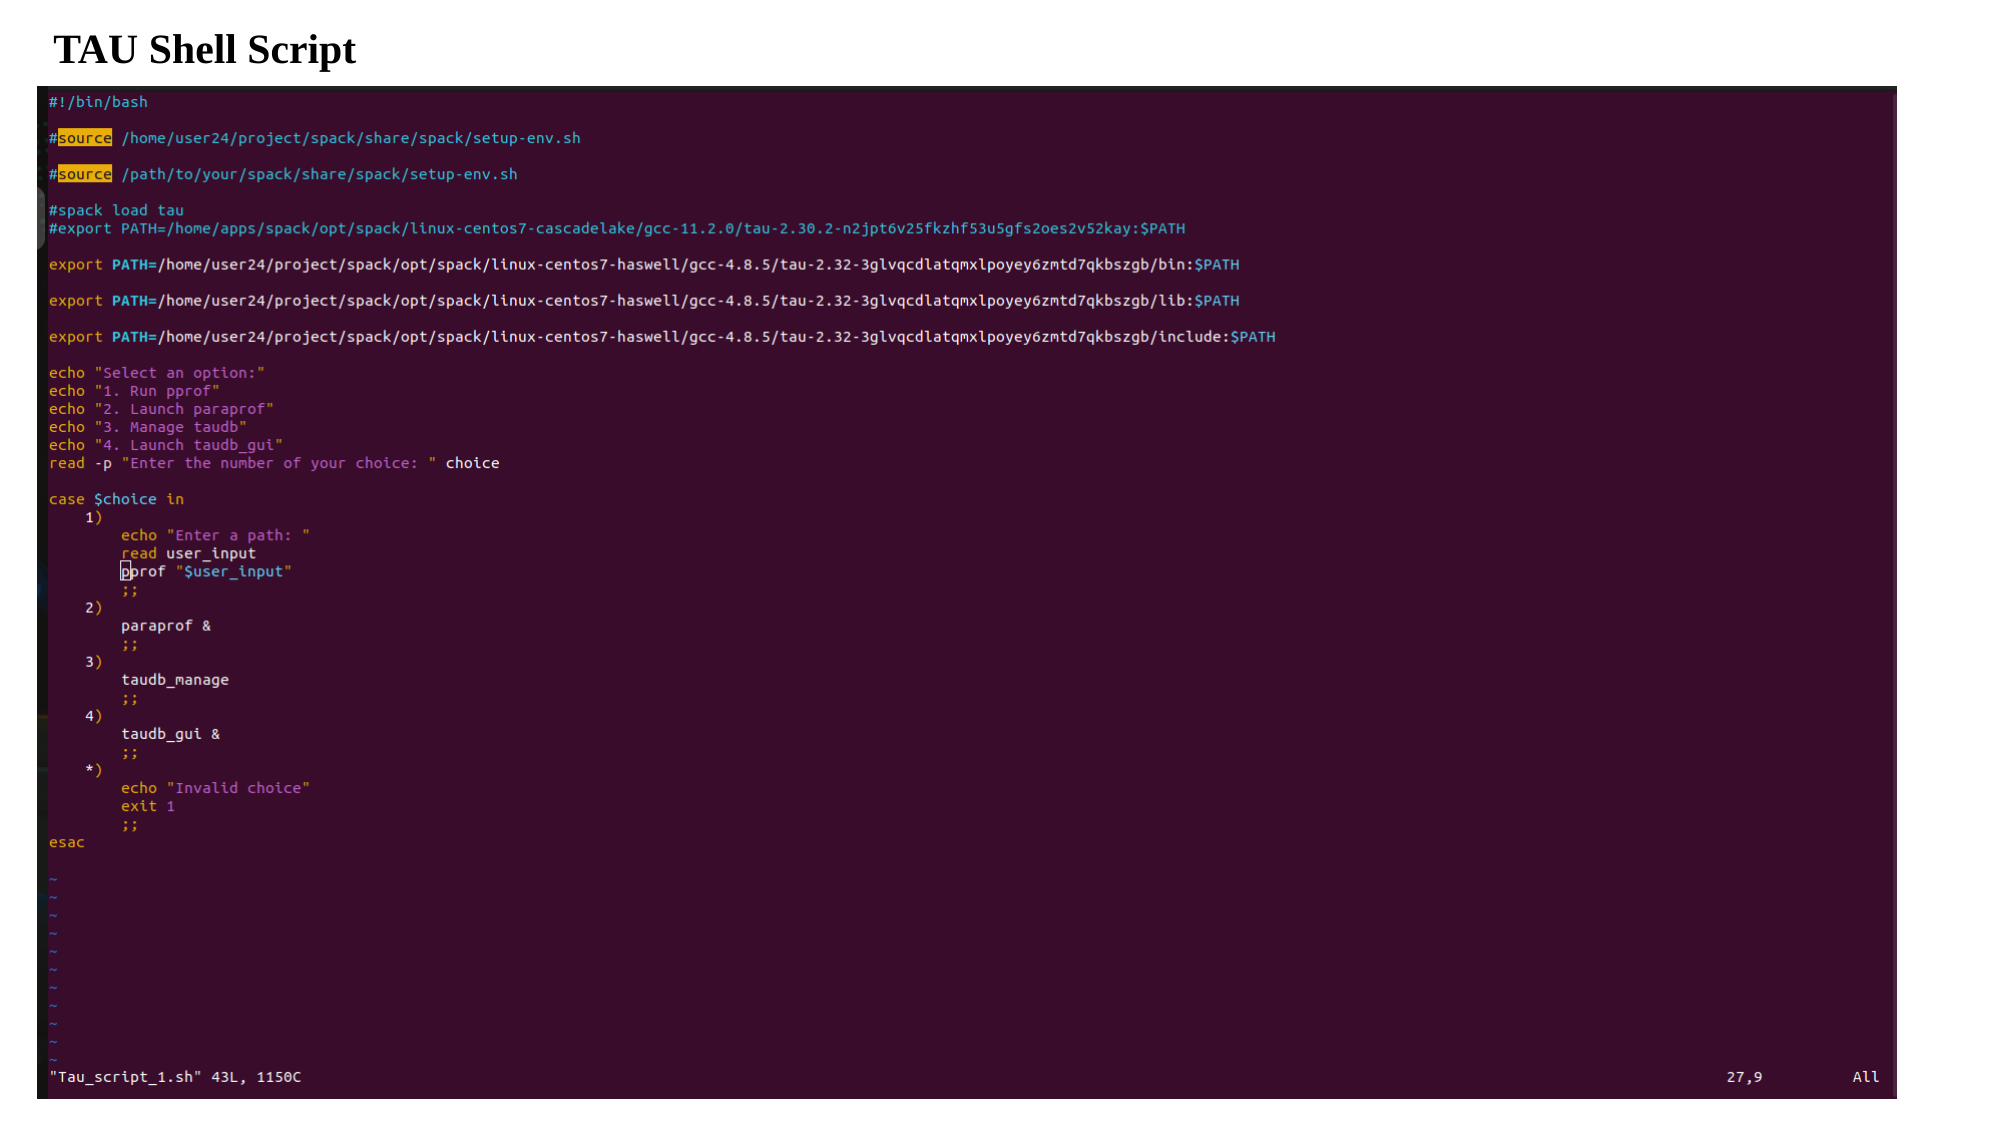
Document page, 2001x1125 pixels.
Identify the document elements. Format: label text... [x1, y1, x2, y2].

picture [37, 86, 1897, 1099]
text_box TAU Shell Script [38, 14, 372, 80]
